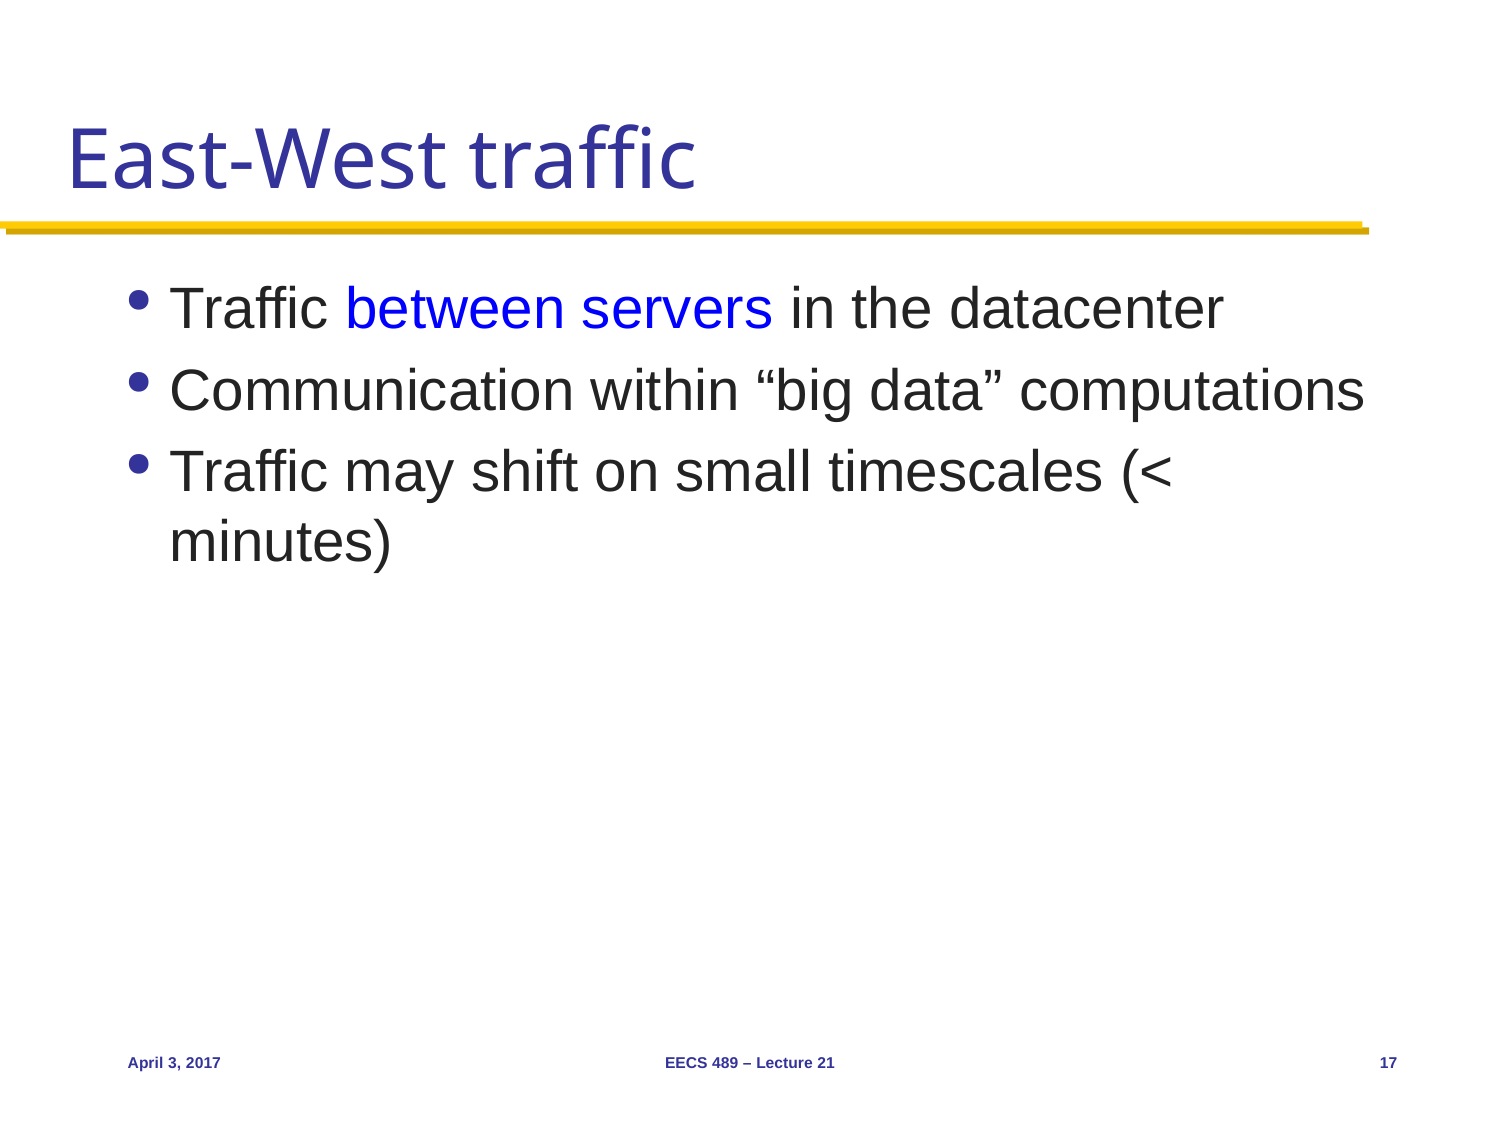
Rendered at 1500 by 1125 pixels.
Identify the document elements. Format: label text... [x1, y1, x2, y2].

title East-West traffic [49, 24, 1451, 213]
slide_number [112, 1024, 426, 1101]
slide_number 17 [1312, 1024, 1413, 1101]
list Traffic between servers in the datacenter Communication within “big data” computations Traffic may shift on small timescales (< minutes) [112, 262, 1413, 988]
footer EECS 489 – Lecture 21 [512, 1024, 988, 1101]
